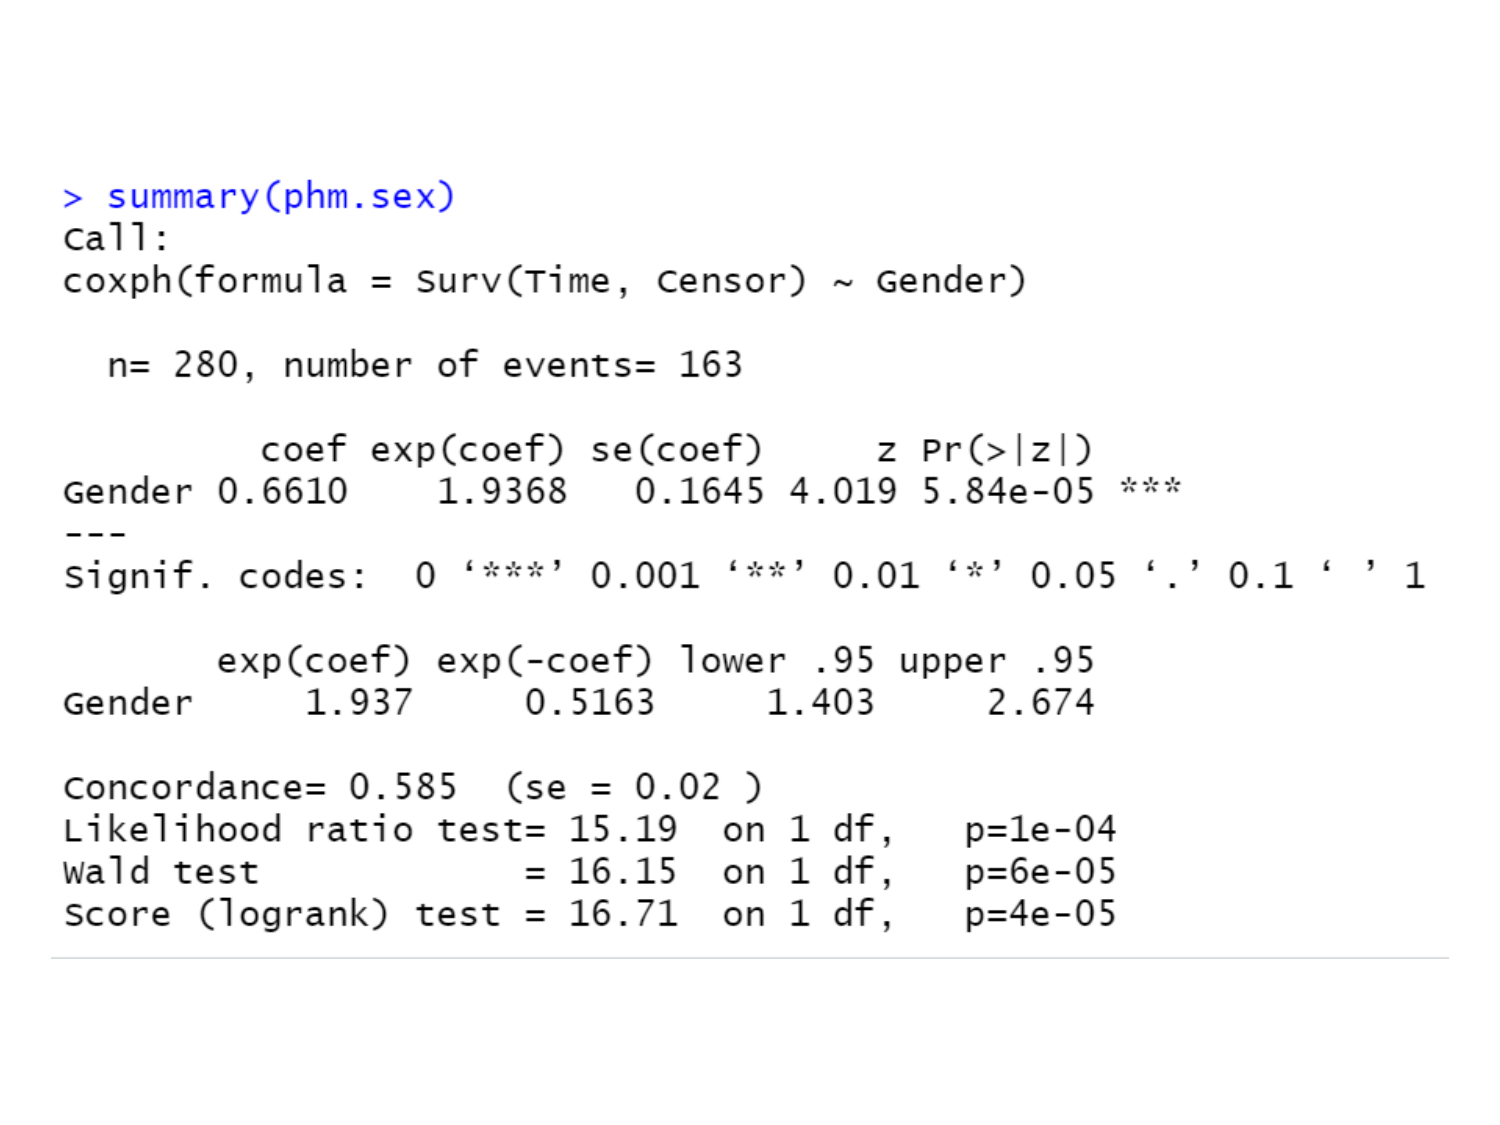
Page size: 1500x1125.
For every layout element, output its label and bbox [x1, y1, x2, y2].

picture [51, 166, 1449, 959]
